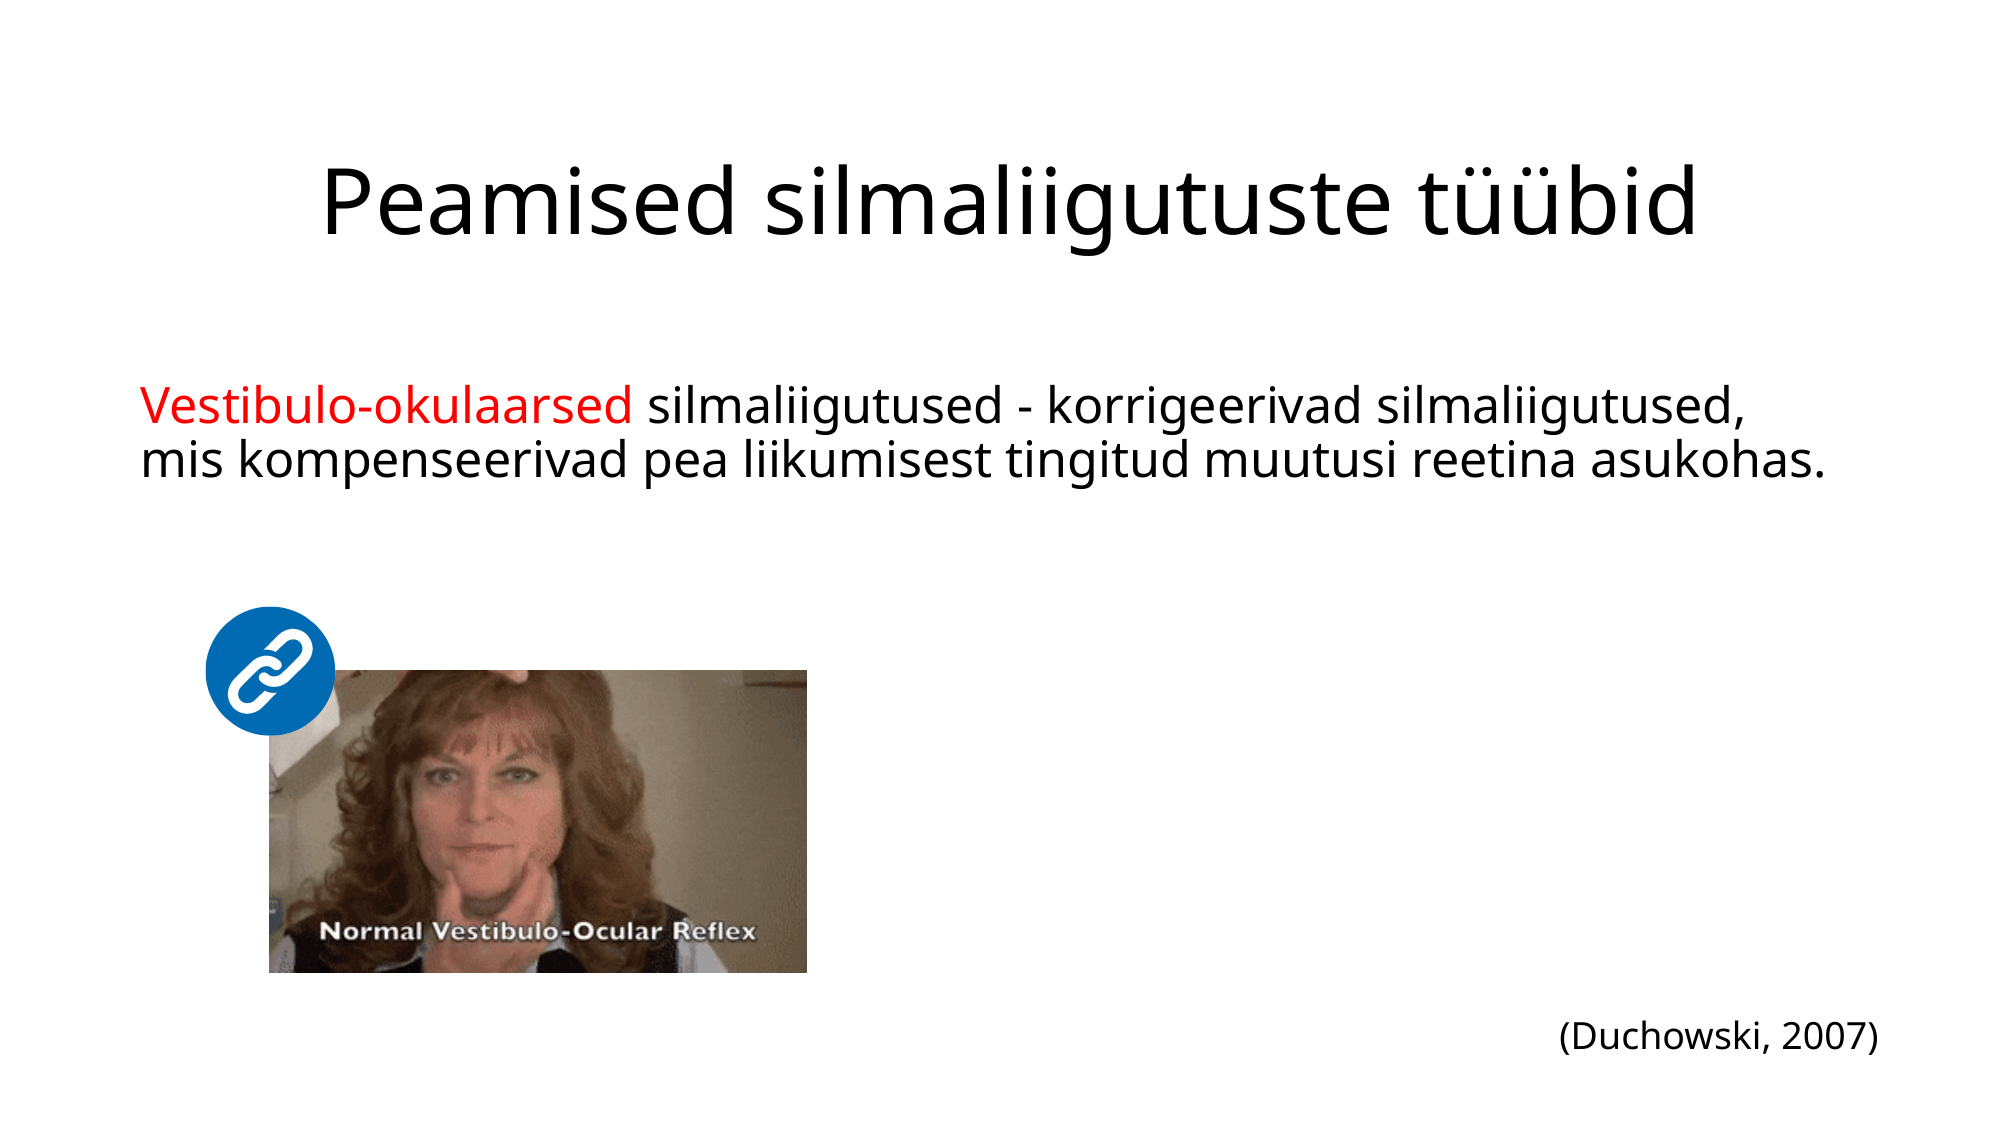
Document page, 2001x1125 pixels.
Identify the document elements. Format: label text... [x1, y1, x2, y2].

text_box (Duchowski, 2007) [1544, 1004, 1894, 1065]
picture [195, 599, 807, 973]
text_box Peamised silmaliigutuste tüübid [148, 96, 1874, 314]
list Vestibulo-okulaarsed silmaliigutused - korrigeerivad silmaliigutused, mis kompenseerivad pea liikumisest tingitud muutusi reetina asukohas. [125, 372, 1851, 532]
